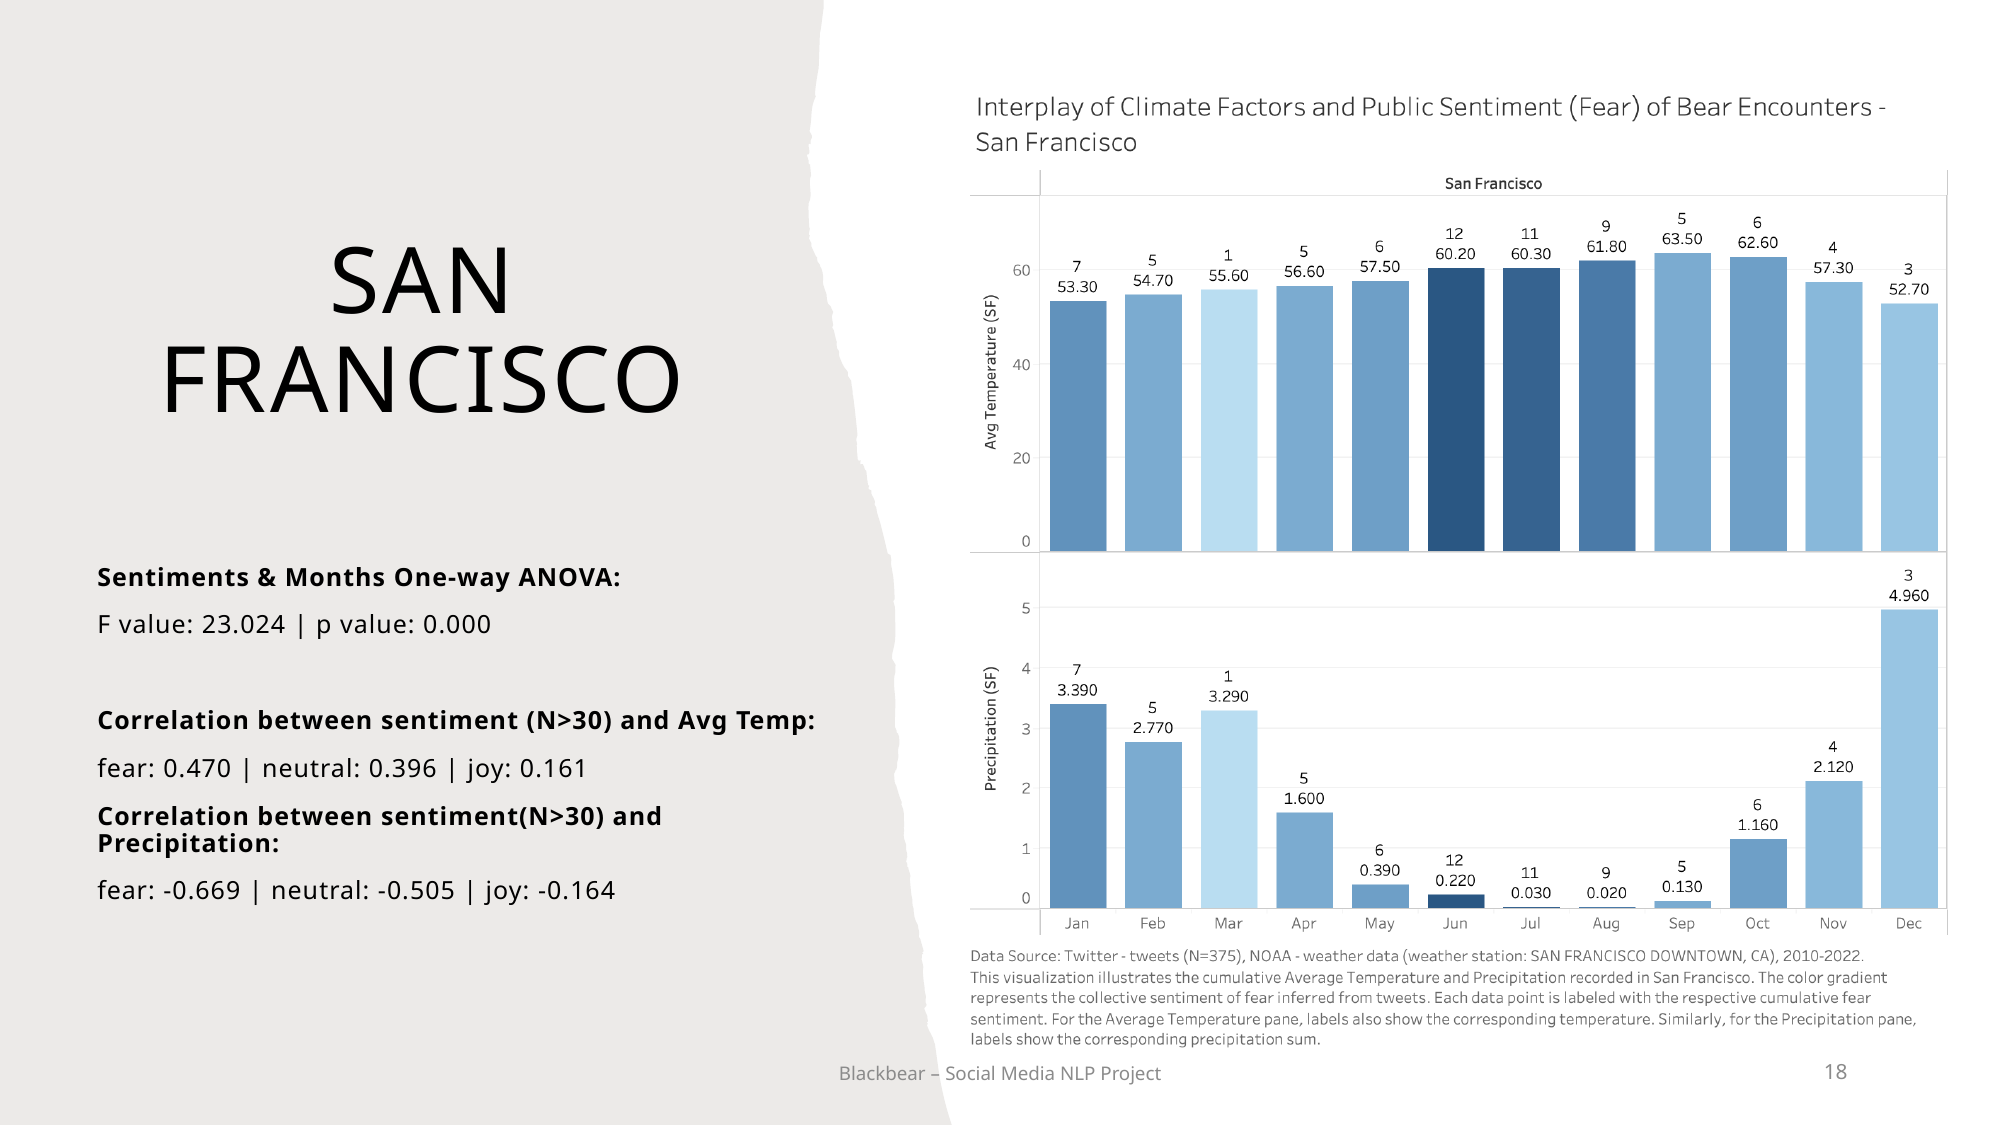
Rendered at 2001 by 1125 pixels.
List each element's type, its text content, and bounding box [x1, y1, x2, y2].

footer Blackbear – Social Media NLP Project [662, 1042, 1338, 1103]
title San Francisco [126, 150, 721, 550]
text_box Sentiments & Months One-way ANOVA: F value: 23.024 | p value: 0.000 Correlation between sentiment (N>30) and Avg Temp: fear: 0.470 | neutral: 0.396 | joy: 0.161 Correlation between sentiment(N>30) and Precipitation: fear: -0.669 | neutral: -0.505 | joy: -0.164 [82, 557, 849, 956]
picture [970, 80, 1949, 1053]
slide_number 18 [1412, 1053, 1863, 1103]
text_box [0, 0, 953, 1125]
text_box [809, 0, 2000, 1125]
